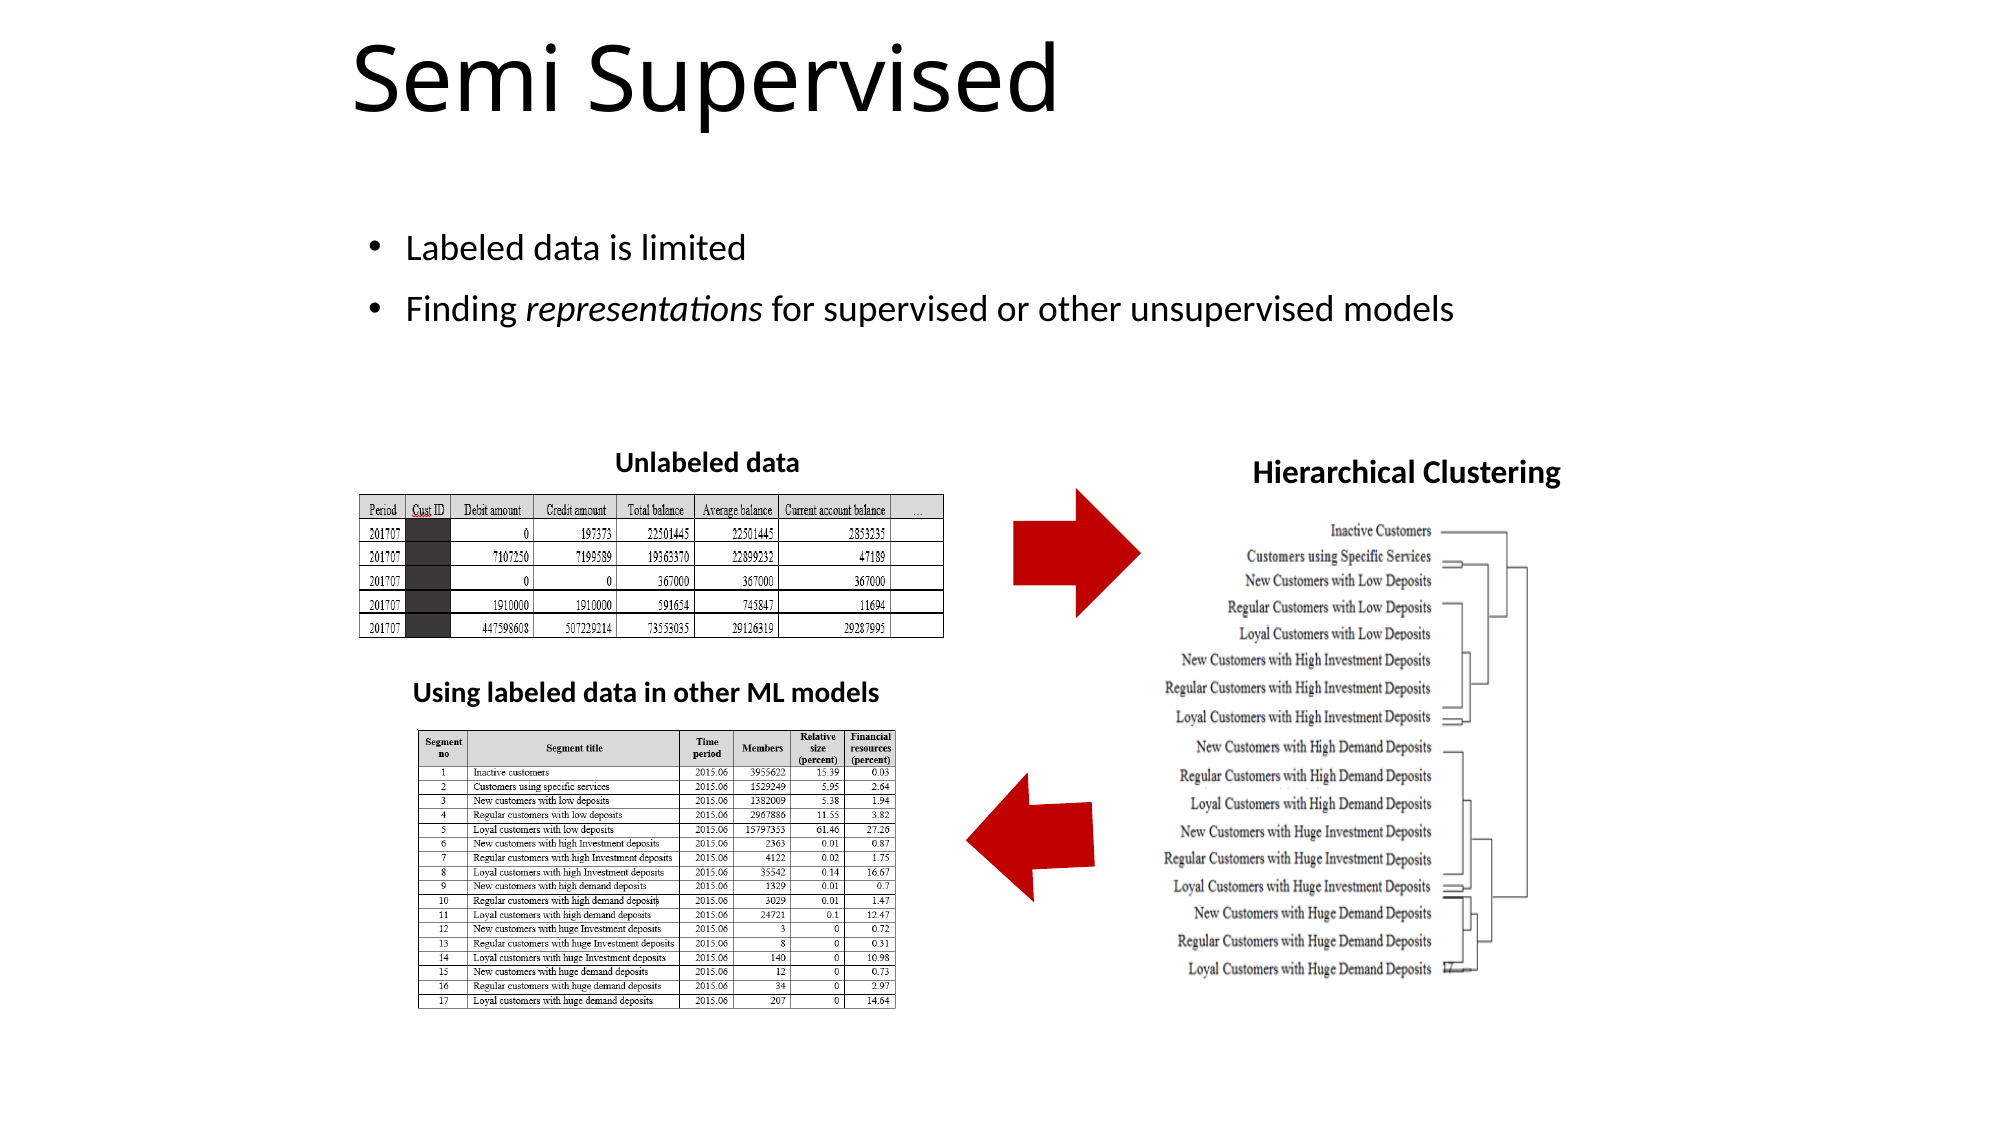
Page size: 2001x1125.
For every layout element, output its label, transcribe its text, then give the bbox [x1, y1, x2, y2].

title Semi Supervised [336, 0, 1687, 176]
picture [353, 491, 946, 644]
text_box Hierarchical Clustering [983, 442, 1577, 498]
text_box Using labeled data in other ML models [0, 666, 896, 716]
picture [417, 729, 896, 1009]
text_box [1013, 498, 1141, 619]
text_box [965, 772, 1095, 903]
text_box Unlabeled data [385, 436, 816, 486]
picture [1152, 515, 1536, 990]
list Labeled data is limited Finding representations for supervised or other unsupervised models [353, 220, 1704, 963]
